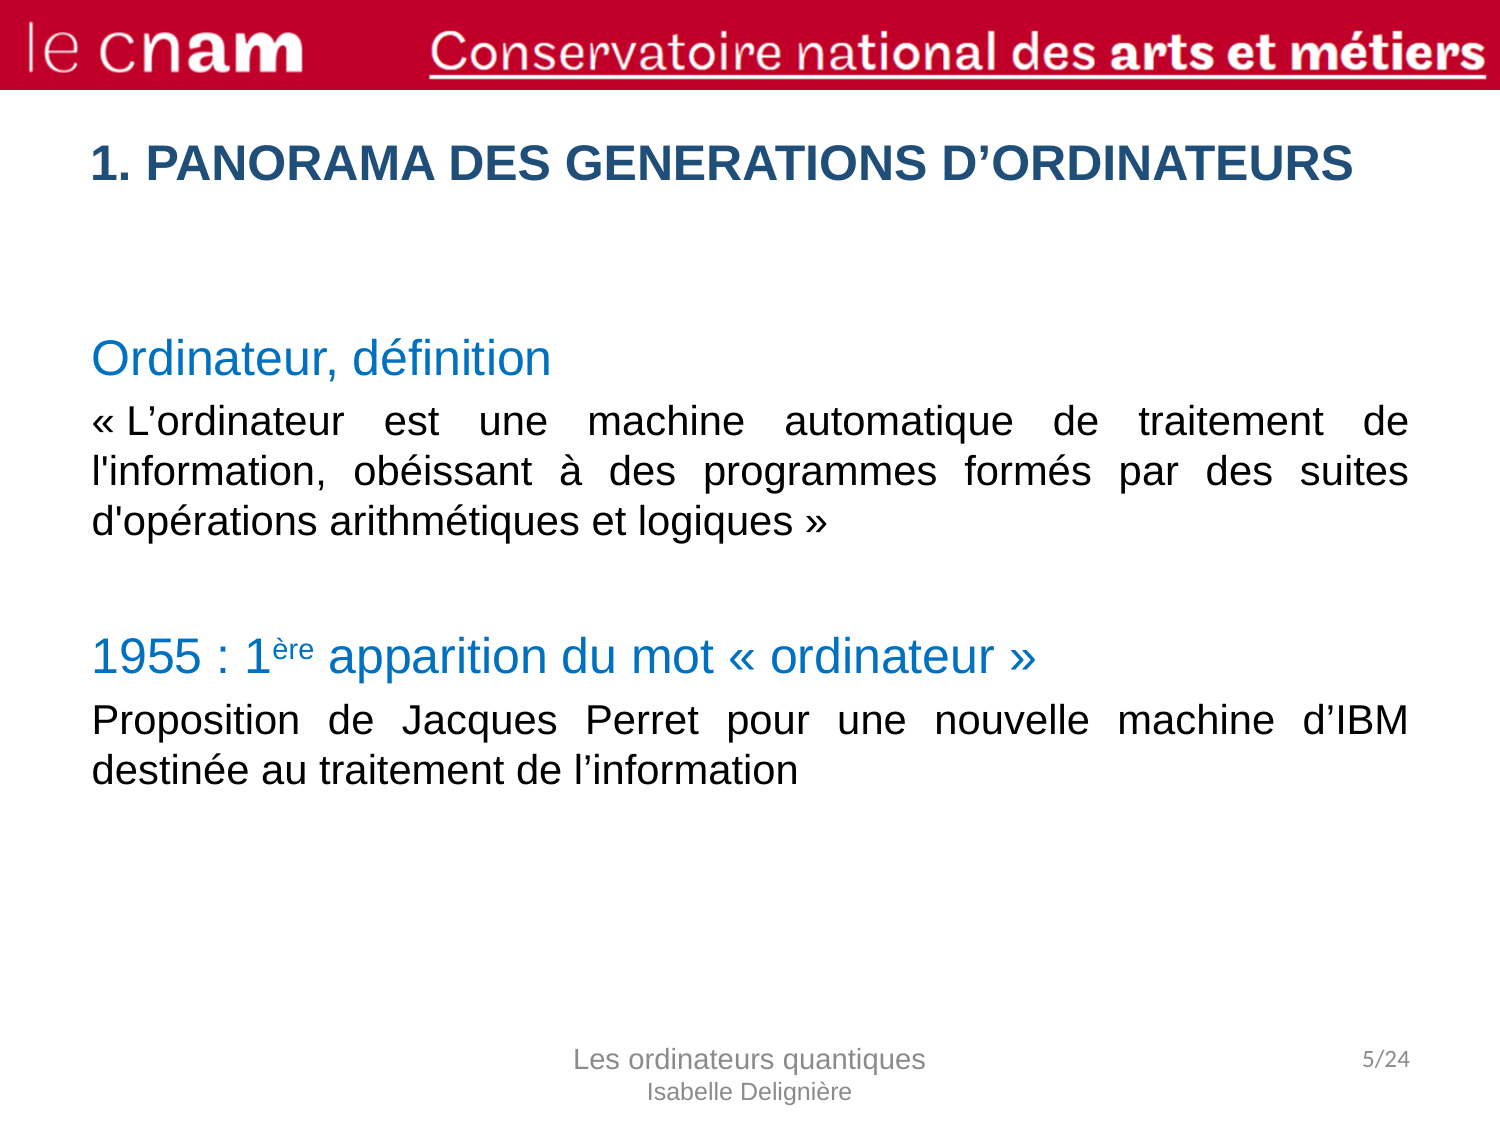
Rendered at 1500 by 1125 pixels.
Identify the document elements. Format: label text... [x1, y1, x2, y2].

title 1. PANORAMA DES GENERATIONS D’ORDINATEURS [75, 99, 1425, 254]
footer Les ordinateurs quantiques Isabelle Delignière [512, 1042, 988, 1103]
slide_number 5/24 [1074, 1042, 1425, 1103]
list Ordinateur, définition « L’ordinateur est une machine automatique de traitement de l'information, obéissant à des programmes formés par des suites d'opérations arithmétiques et logiques » 1955 : 1ère apparition du mot « ordinateur » Proposition de Jacques Perret pour une nouvelle machine d’IBM destinée au traitement de l’information [76, 208, 1425, 1005]
picture [0, 0, 1500, 90]
